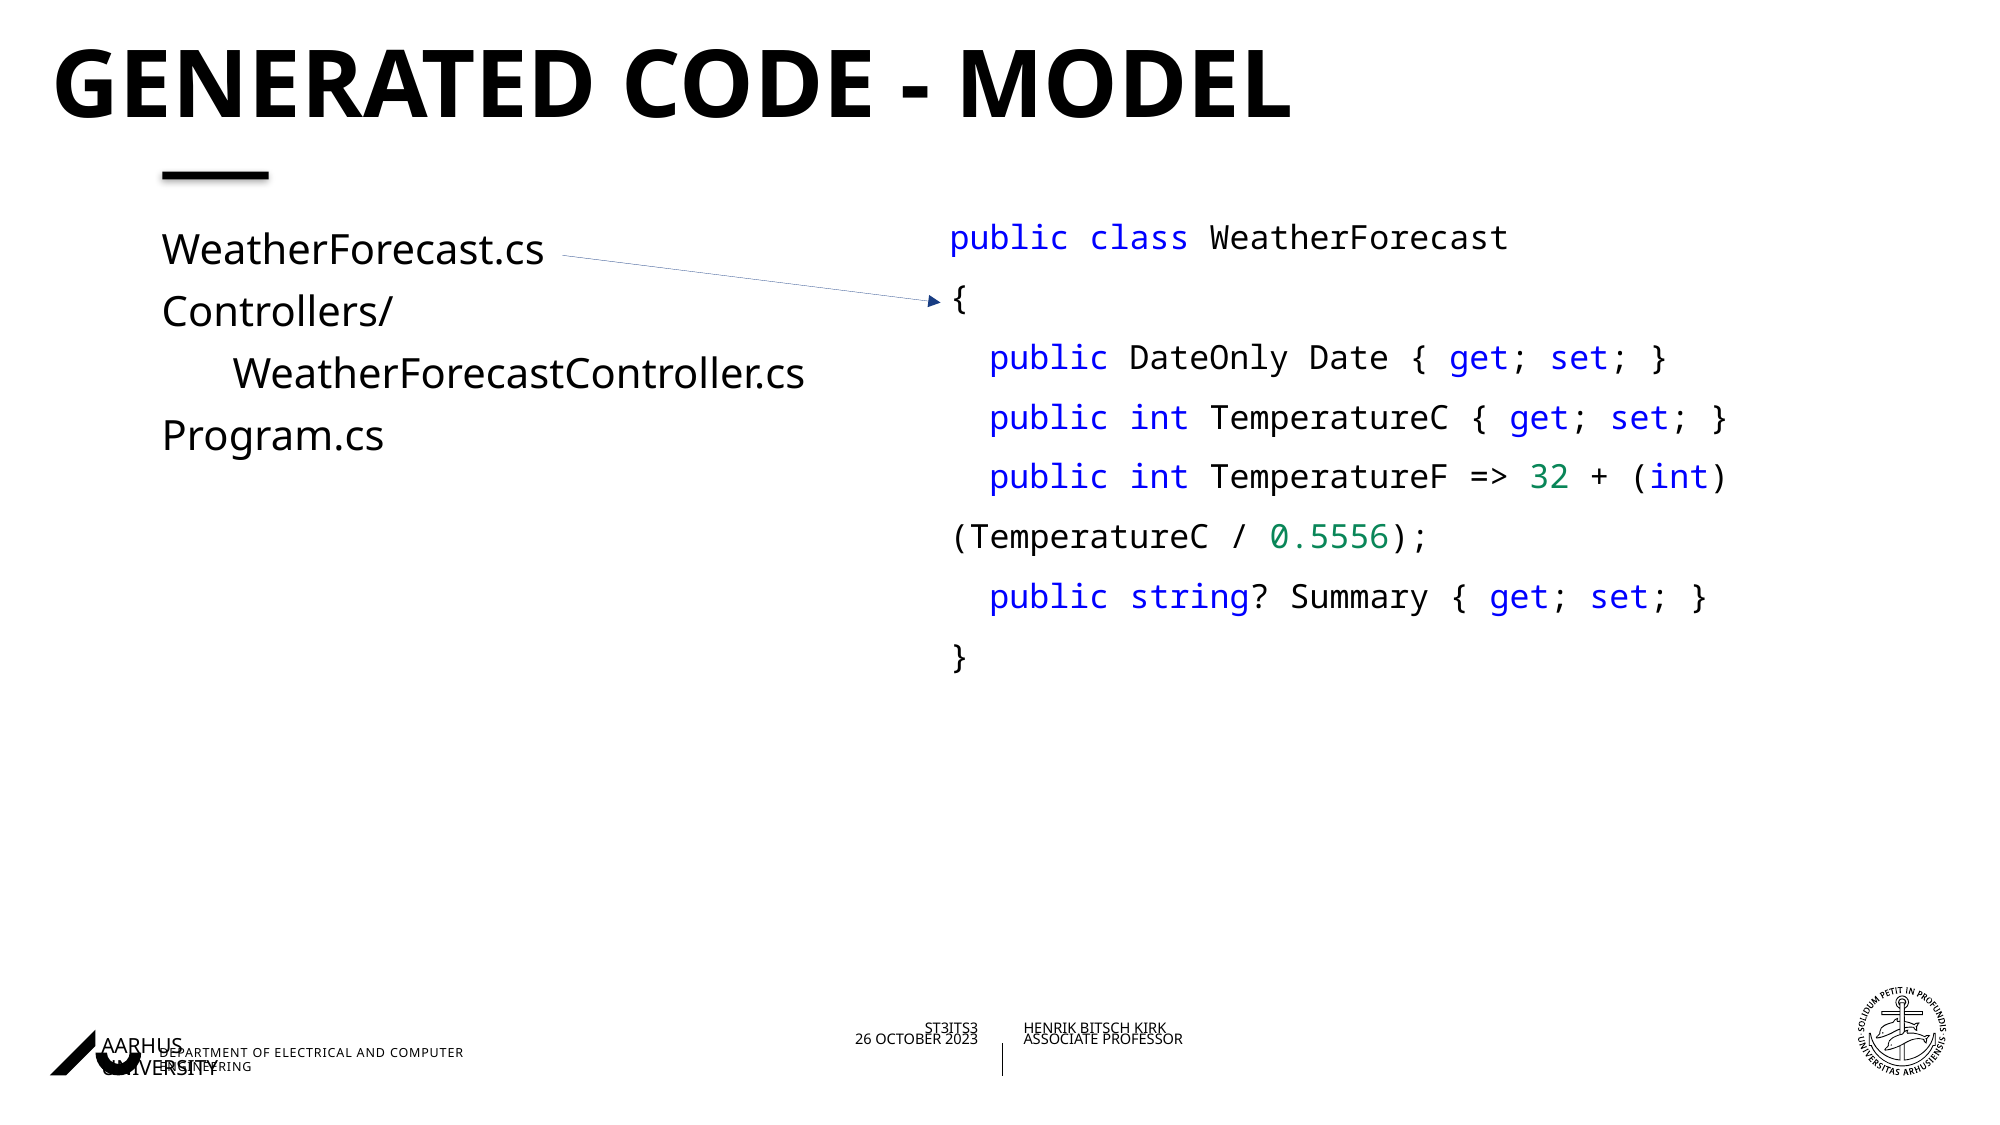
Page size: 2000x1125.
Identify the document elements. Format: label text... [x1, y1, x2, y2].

title Generated Code - model [51, 37, 1948, 162]
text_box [562, 255, 941, 303]
list WeatherForecast.cs Controllers/ WeatherForecastController.cs Program.cs [161, 224, 856, 894]
text_box public class WeatherForecast { public DateOnly Date { get; set; } public int TemperatureC { get; set; } public int TemperatureF => 32 + (int)(TemperatureC / 0.5556); public string? Summary { get; set; } } [855, 196, 1958, 676]
